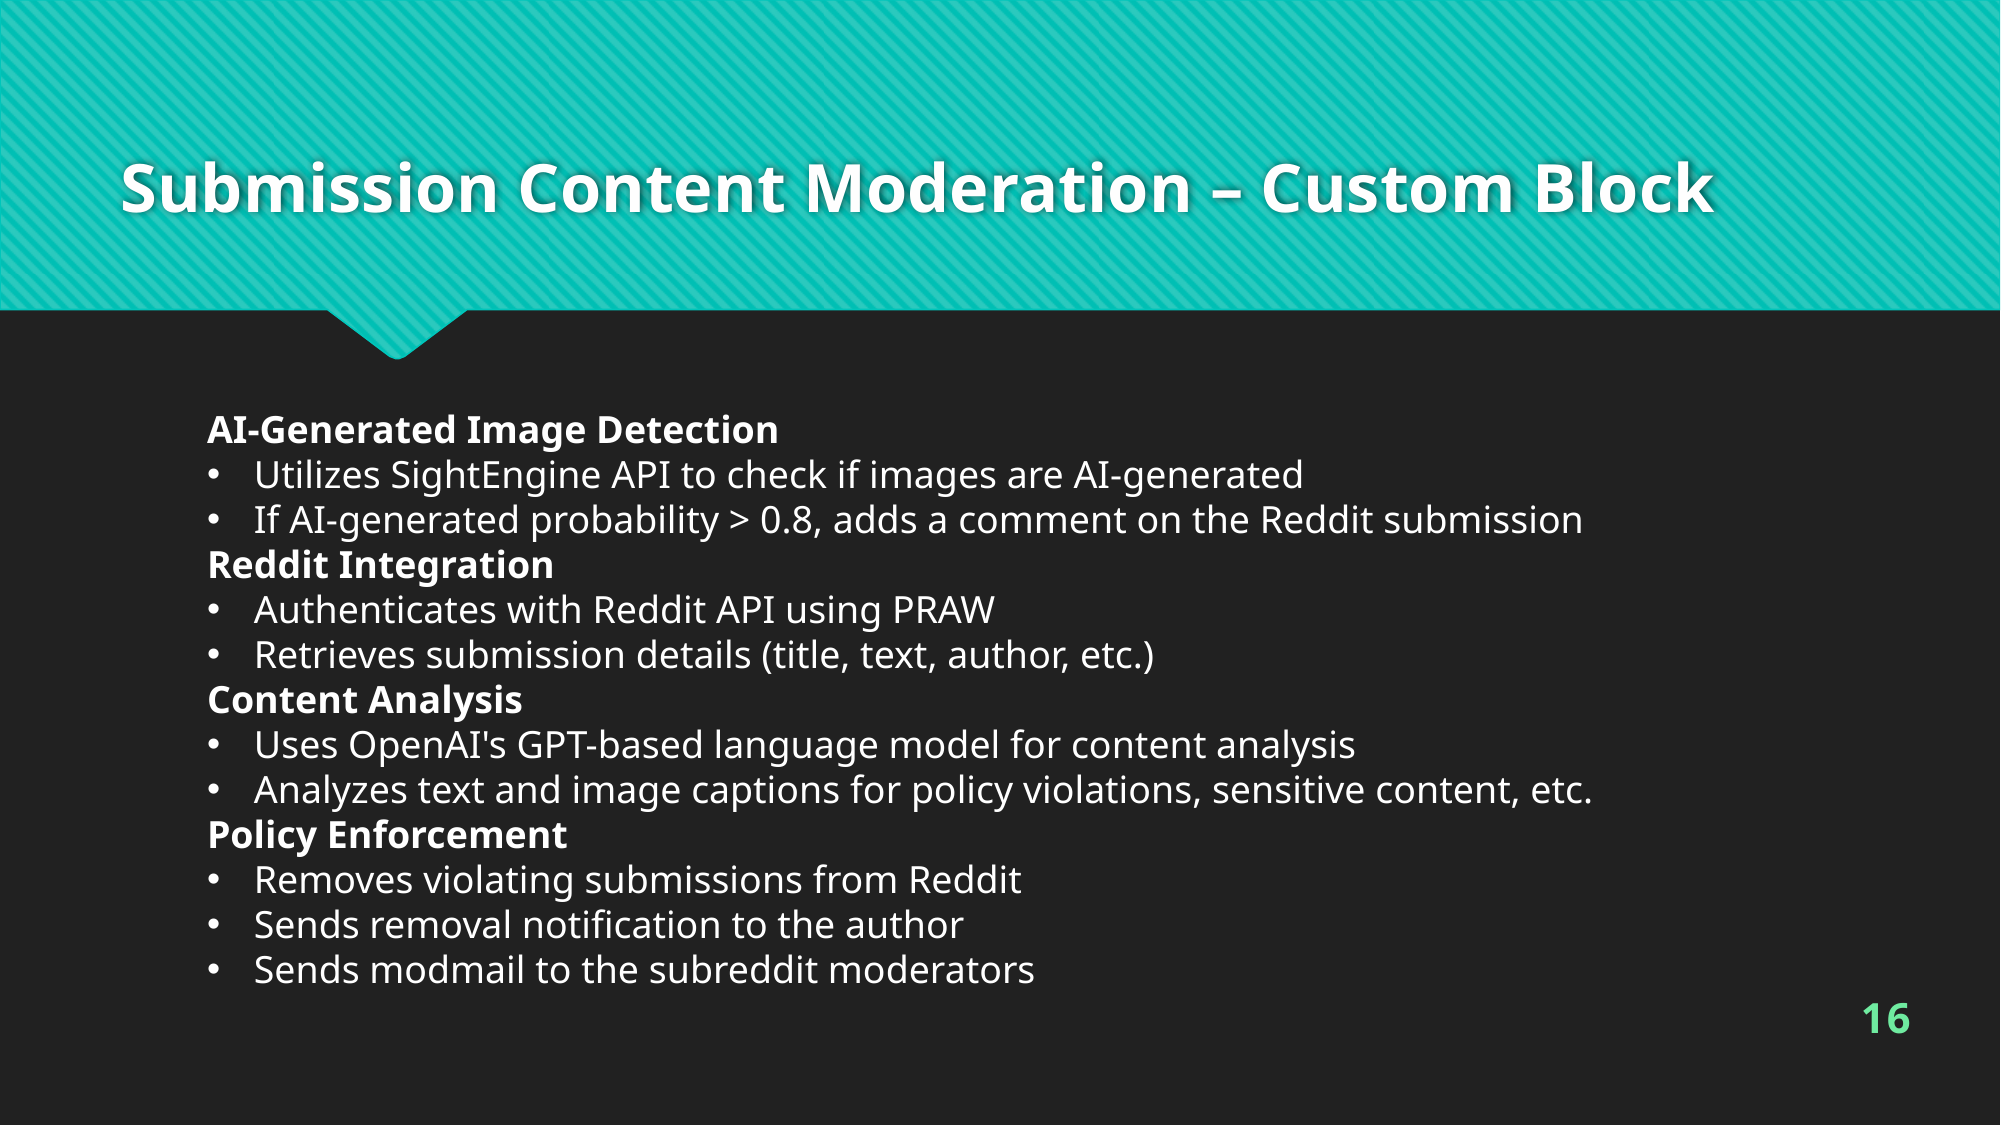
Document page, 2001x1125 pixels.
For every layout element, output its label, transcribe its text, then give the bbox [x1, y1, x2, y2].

text_box AI-Generated Image Detection Utilizes SightEngine API to check if images are AI-generated If AI-generated probability > 0.8, adds a comment on the Reddit submission Reddit Integration Authenticates with Reddit API using PRAW Retrieves submission details (title, text, author, etc.) Content Analysis Uses OpenAI's GPT-based language model for content analysis Analyzes text and image captions for policy violations, sensitive content, etc. Policy Enforcement Removes violating submissions from Reddit Sends removal notification to the author Sends modmail to the subreddit moderators [192, 398, 1707, 1047]
slide_number 16 [1751, 970, 1926, 1051]
title Submission Content Moderation – Custom Block [105, 74, 1926, 234]
